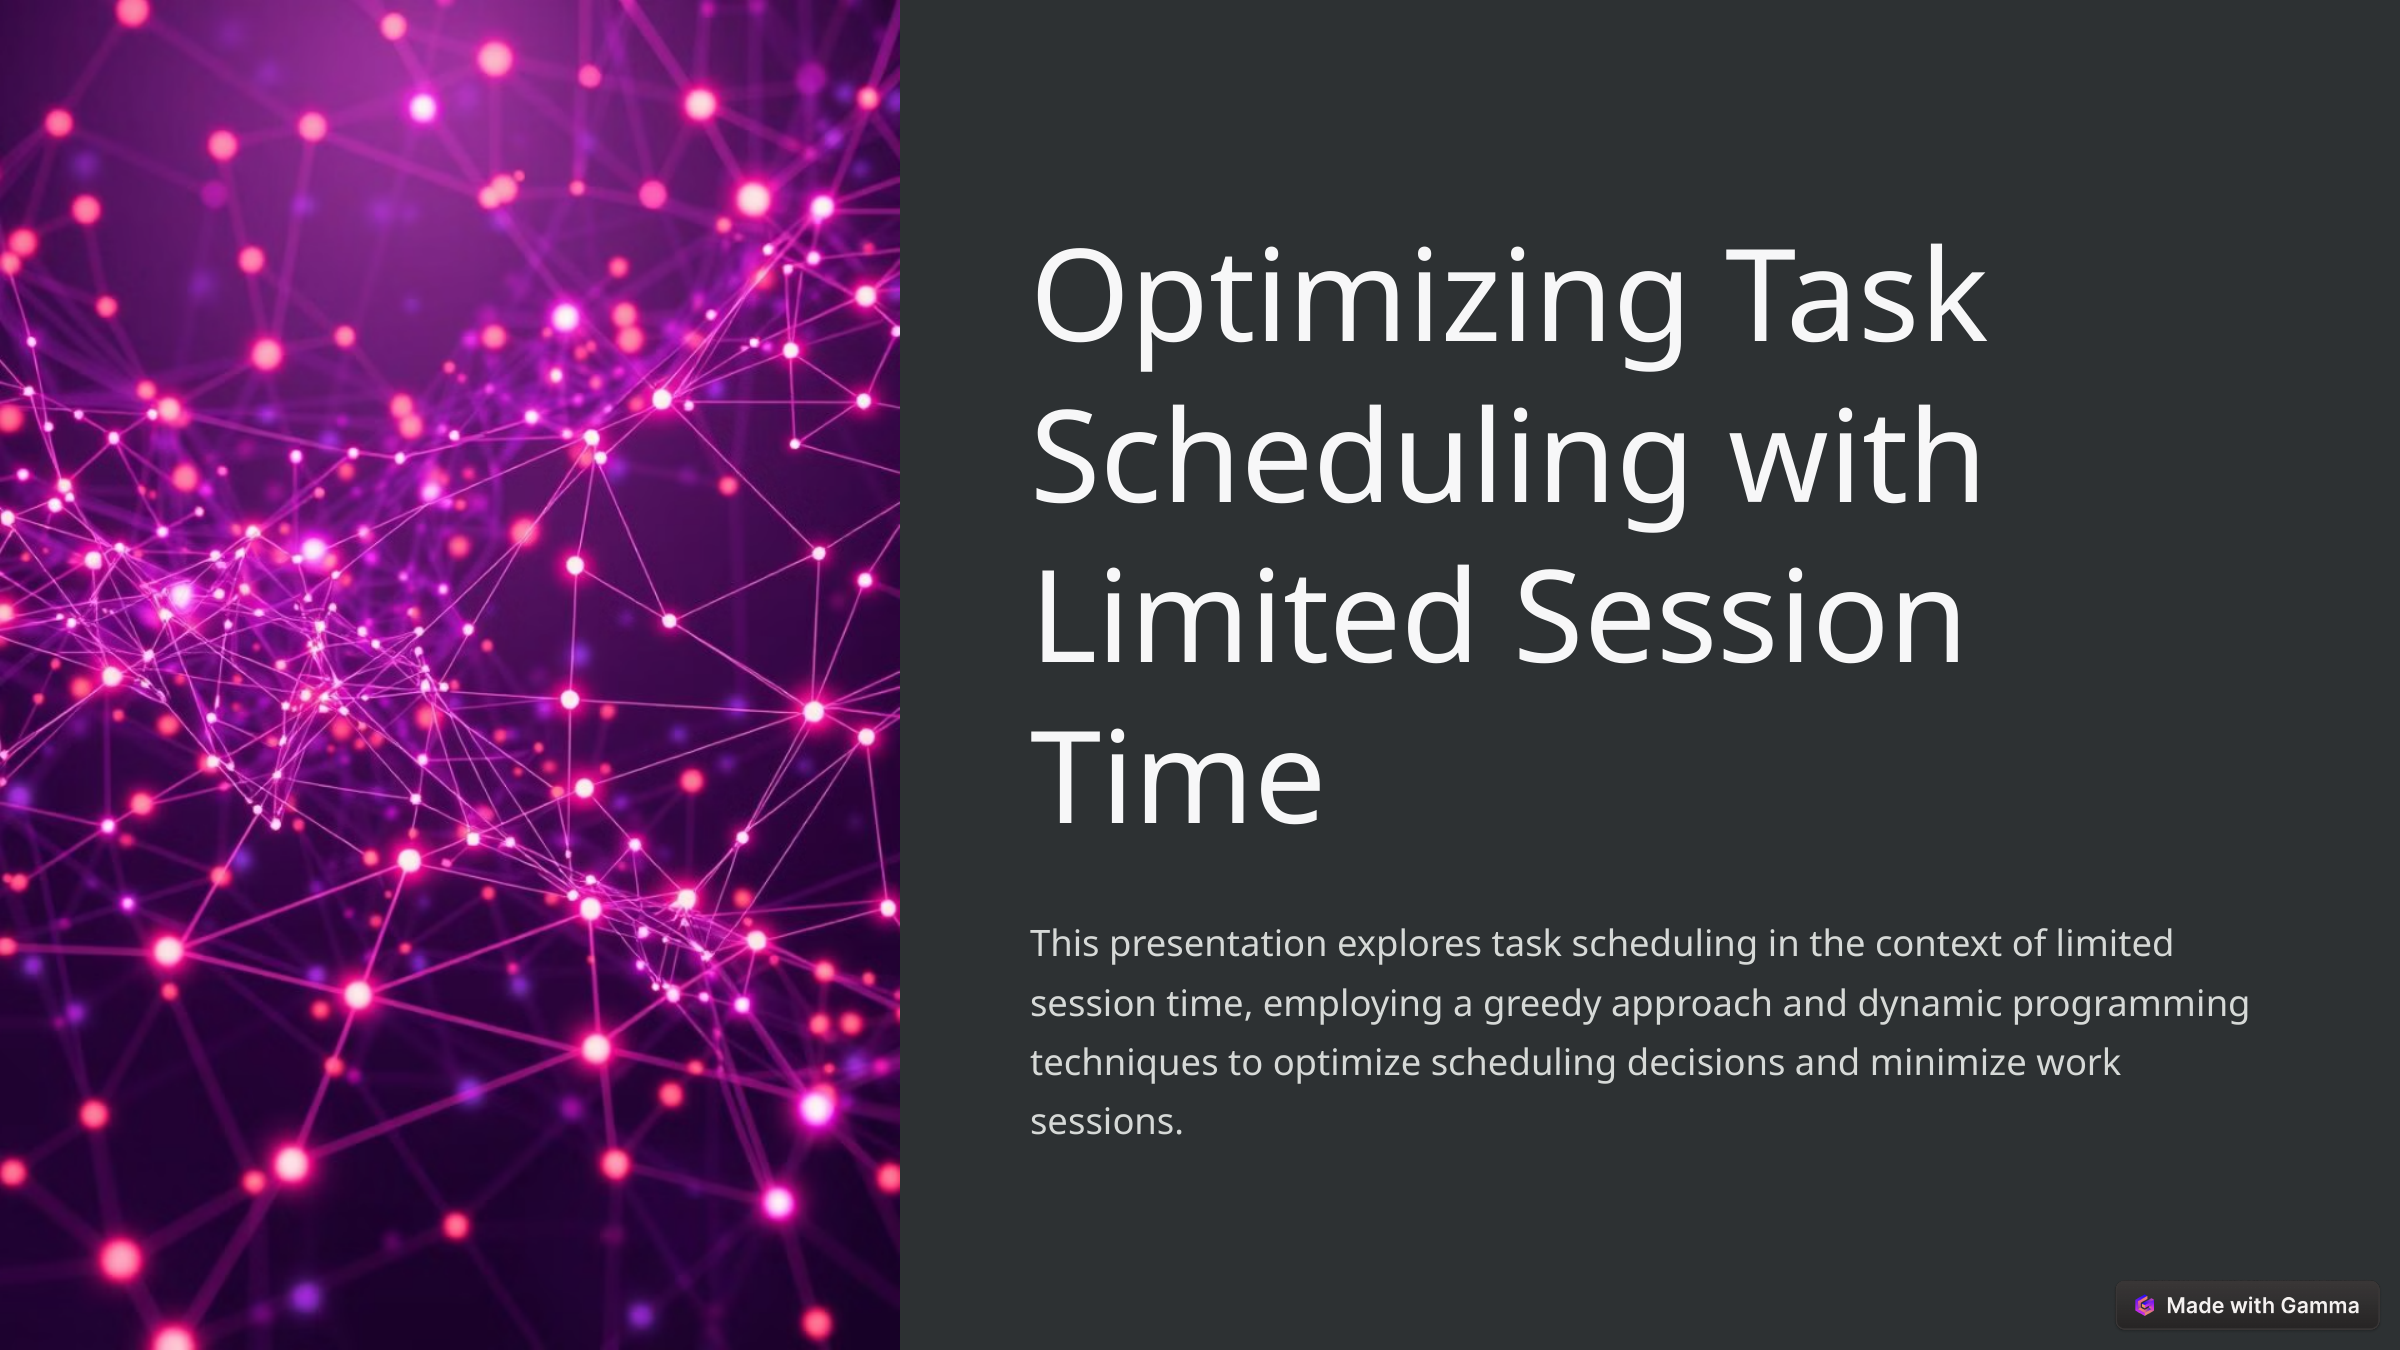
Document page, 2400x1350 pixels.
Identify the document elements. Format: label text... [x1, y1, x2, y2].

picture [0, 0, 900, 1350]
text_box Optimizing Task Scheduling with Limited Session Time [1030, 207, 2270, 849]
text_box This presentation explores task scheduling in the context of limited session time, employing a greedy approach and dynamic programming techniques to optimize scheduling decisions and minimize work sessions. [1030, 904, 2270, 1143]
picture [2106, 1271, 2389, 1339]
